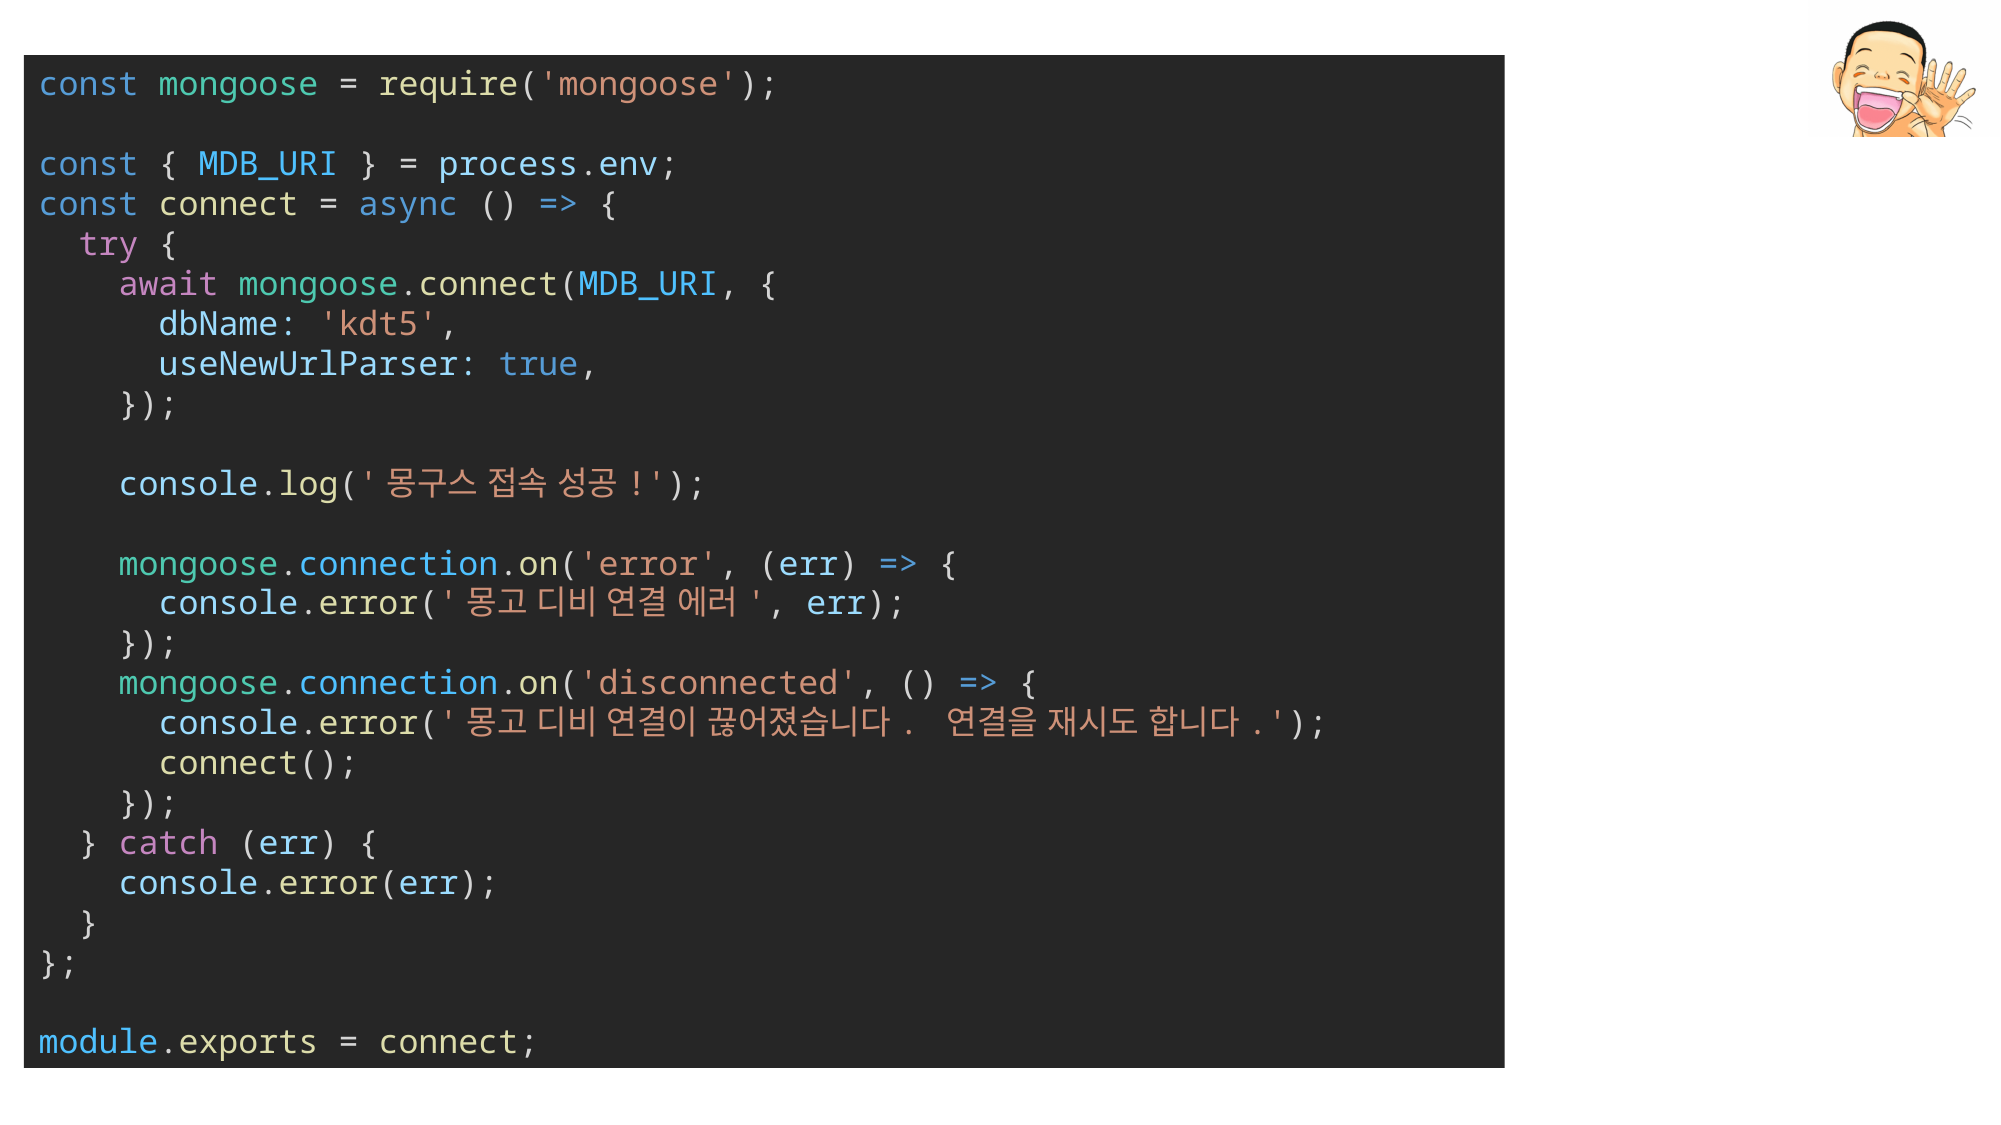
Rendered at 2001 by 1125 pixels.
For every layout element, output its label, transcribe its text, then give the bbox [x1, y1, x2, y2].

text_box const mongoose = require('mongoose'); const { MDB_URI } = process.env; const connect = async () => { try { await mongoose.connect(MDB_URI, { dbName: 'kdt5', useNewUrlParser: true, }); console.log('몽구스 접속 성공!'); mongoose.connection.on('error', (err) => { console.error('몽고 디비 연결 에러', err); }); mongoose.connection.on('disconnected', () => { console.error('몽고 디비 연결이 끊어졌습니다. 연결을 재시도 합니다.'); connect(); }); } catch (err) { console.error(err); } }; module.exports = connect; [23, 55, 1505, 1068]
picture [1808, 0, 2000, 137]
